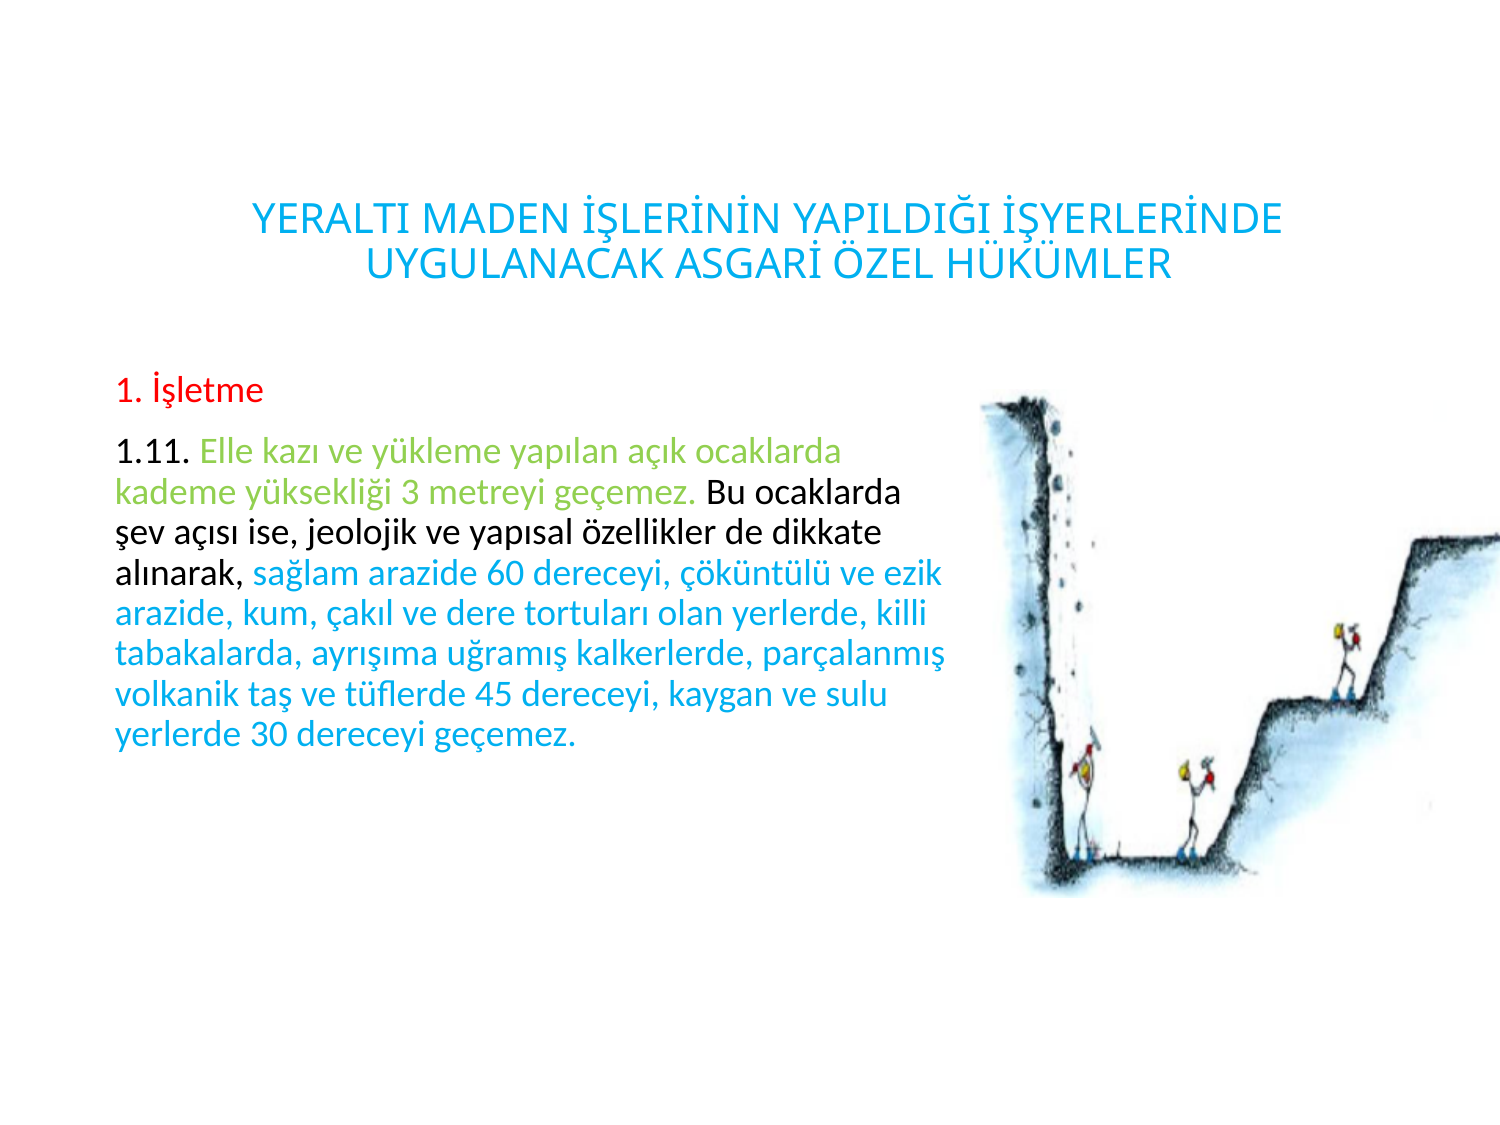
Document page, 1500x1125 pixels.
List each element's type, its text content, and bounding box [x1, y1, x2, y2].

list 1. İşletme 1.11. Elle kazı ve yükleme yapılan açık ocaklarda kademe yüksekliği 3 metreyi geçemez. Bu ocaklarda şev açısı ise, jeolojik ve yapısal özellikler de dikkate alınarak, sağlam arazide 60 dereceyi, çöküntülü ve ezik arazide, kum, çakıl ve dere tortuları olan yerlerde, killi tabakalarda, ayrışıma uğramış kalkerlerde, parçalanmış volkanik taş ve tüflerde 45 dereceyi, kaygan ve sulu yerlerde 30 dereceyi geçemez. [99, 362, 963, 899]
title YERALTI MADEN İŞLERİNİN YAPILDIĞI İŞYERLERİNDE UYGULANACAK ASGARİ ÖZEL HÜKÜMLER [99, 159, 1438, 325]
picture [979, 389, 1500, 898]
